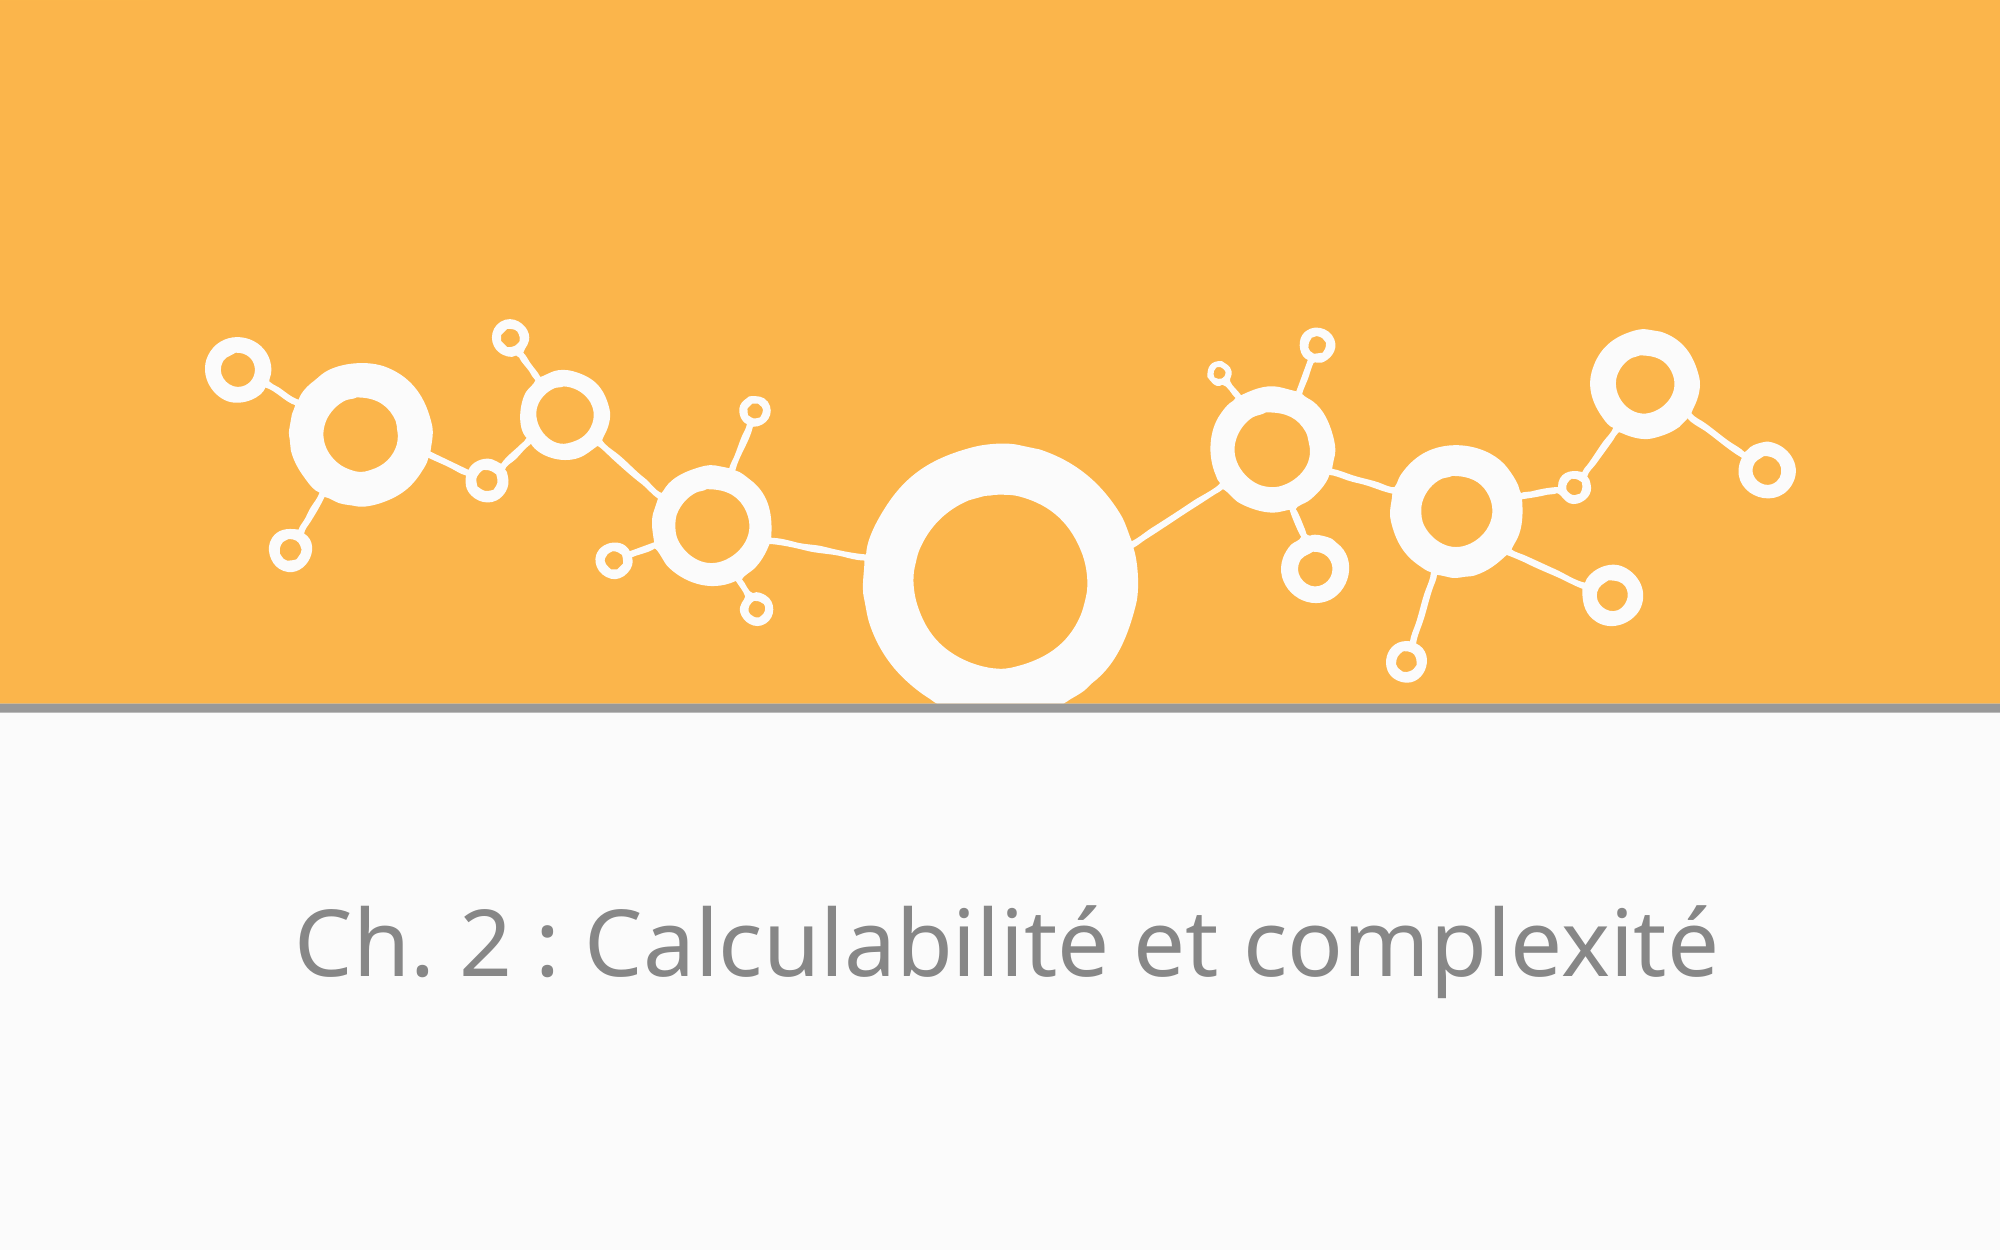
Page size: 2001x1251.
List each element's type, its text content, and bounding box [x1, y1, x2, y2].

text_box [205, 319, 1796, 703]
text_box [0, 0, 2000, 703]
text_box Ch. 2 : Calculabilité et complexité [280, 876, 1736, 1002]
text_box [0, 703, 2000, 714]
